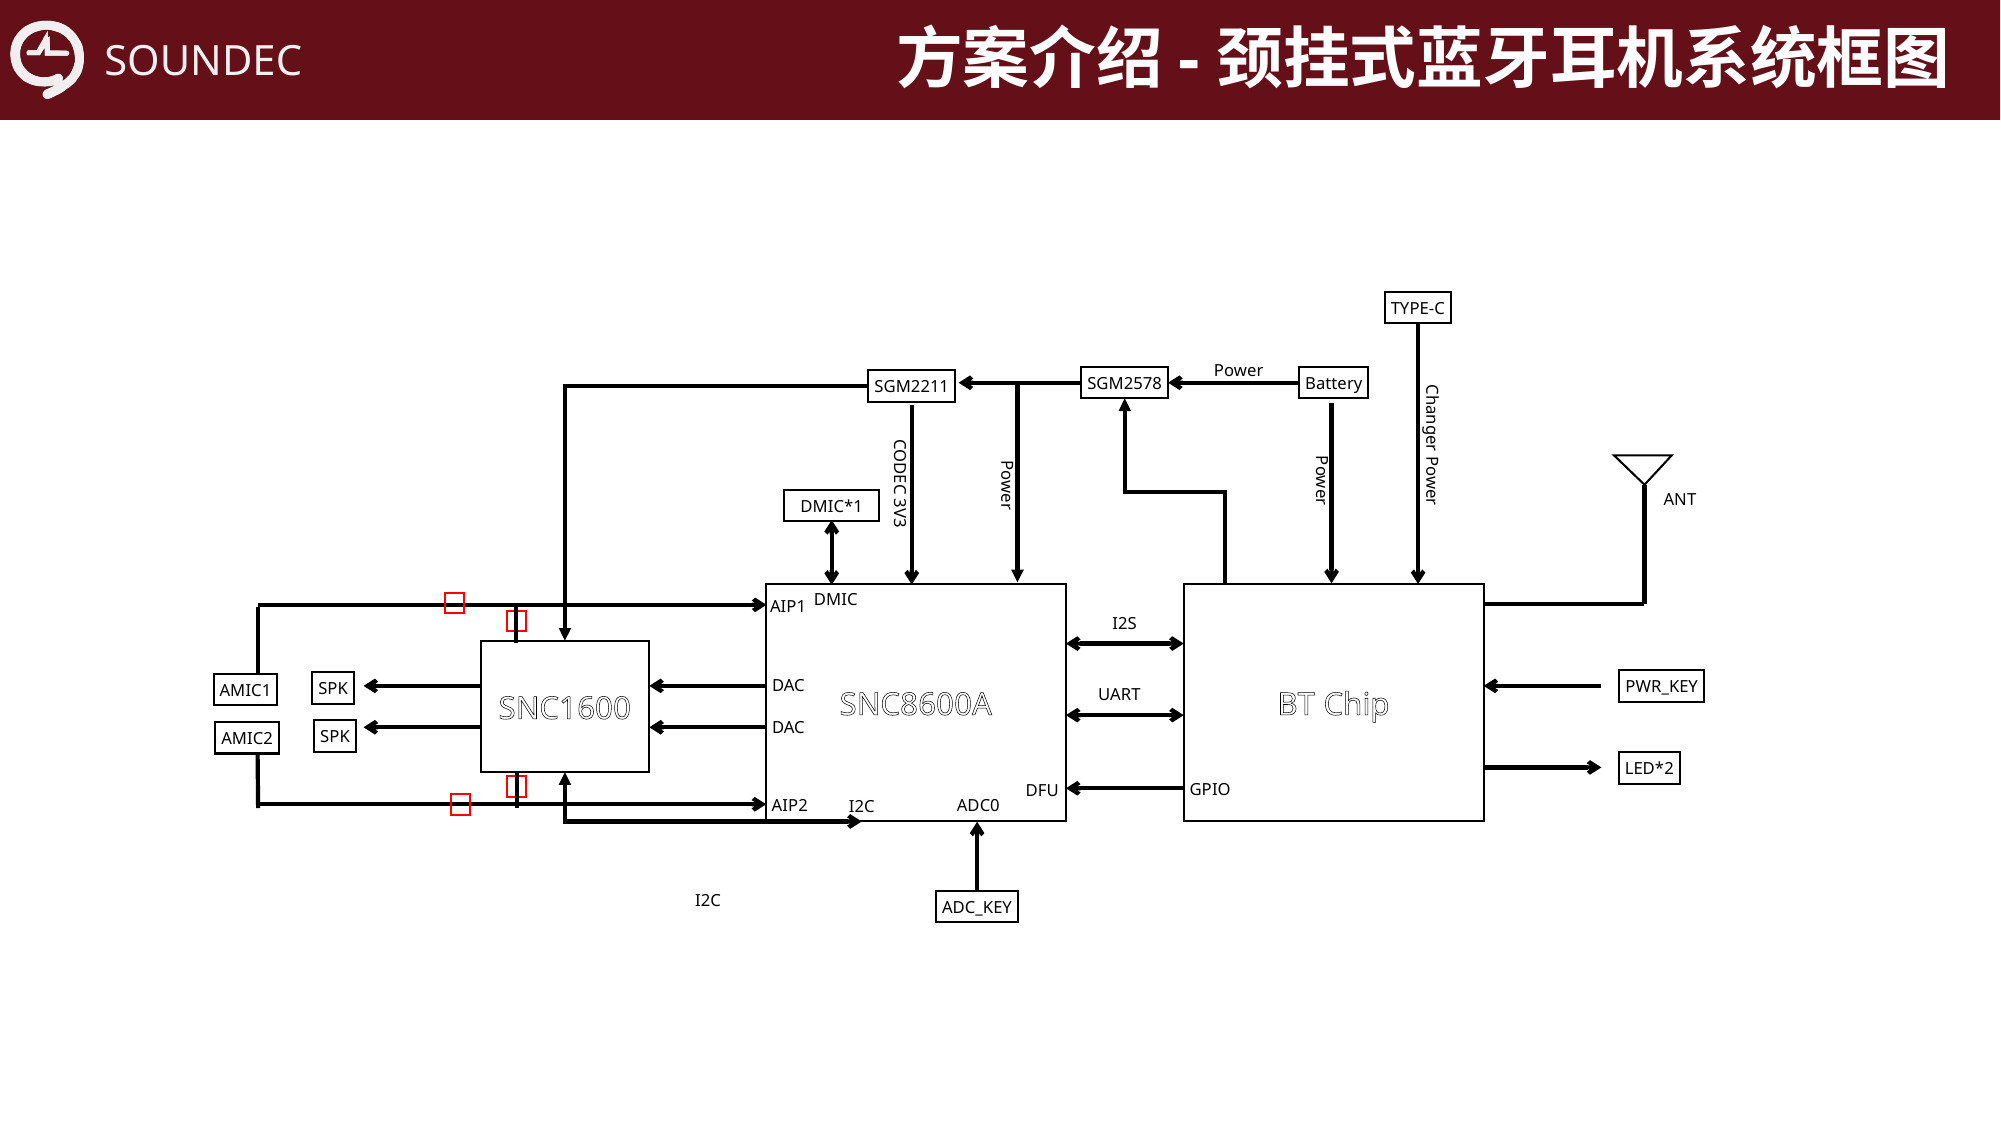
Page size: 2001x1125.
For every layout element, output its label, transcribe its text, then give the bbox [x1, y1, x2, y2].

title 方案介绍-颈挂式蓝牙耳机系统框图 [879, 18, 1968, 103]
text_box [212, 291, 1706, 923]
picture [4, 17, 90, 101]
